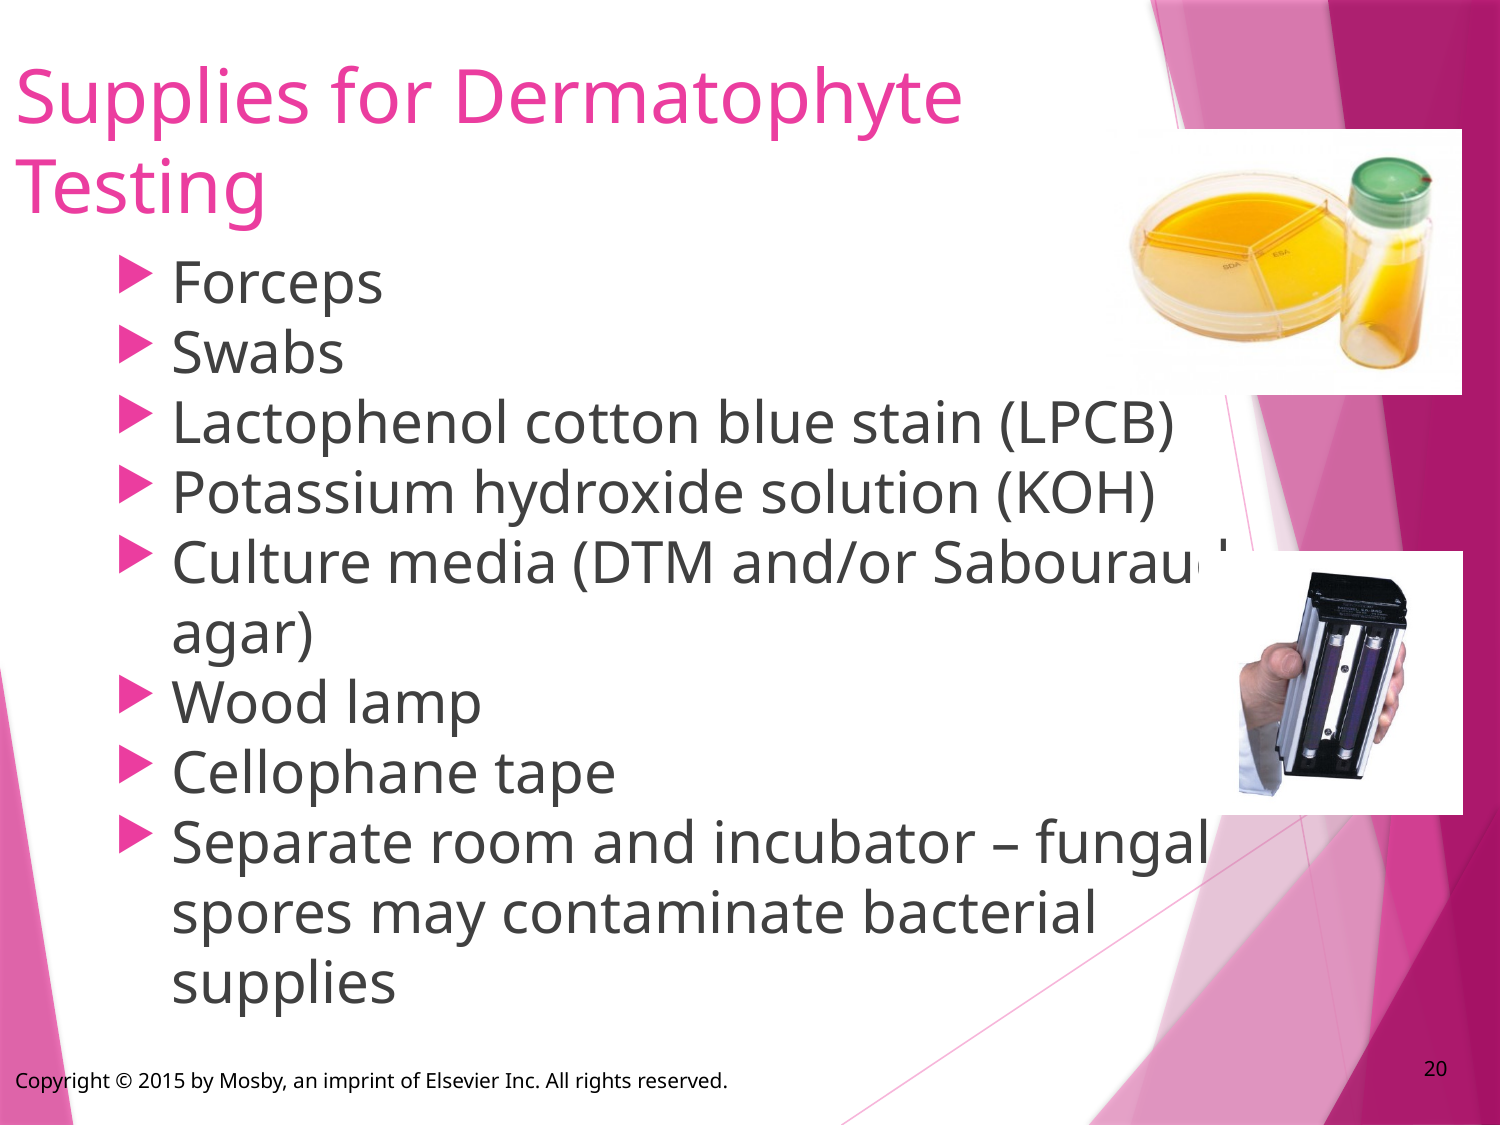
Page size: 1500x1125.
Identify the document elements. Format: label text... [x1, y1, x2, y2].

footer Copyright © 2015 by Mosby, an imprint of Elsevier Inc. All rights reserved. [0, 1050, 1500, 1110]
picture [1198, 551, 1463, 816]
slide_number 20 [1387, 1040, 1463, 1100]
picture [1106, 128, 1462, 396]
title Supplies for Dermatophyte Testing [0, 41, 1200, 258]
list Forceps Swabs Lactophenol cotton blue stain (LPCB) Potassium hydroxide solution (KOH) Culture media (DTM and/or Sabouraud agar) Wood lamp Cellophane tape Separate room and incubator – fungal spores may contaminate bacterial supplies [99, 237, 1313, 875]
